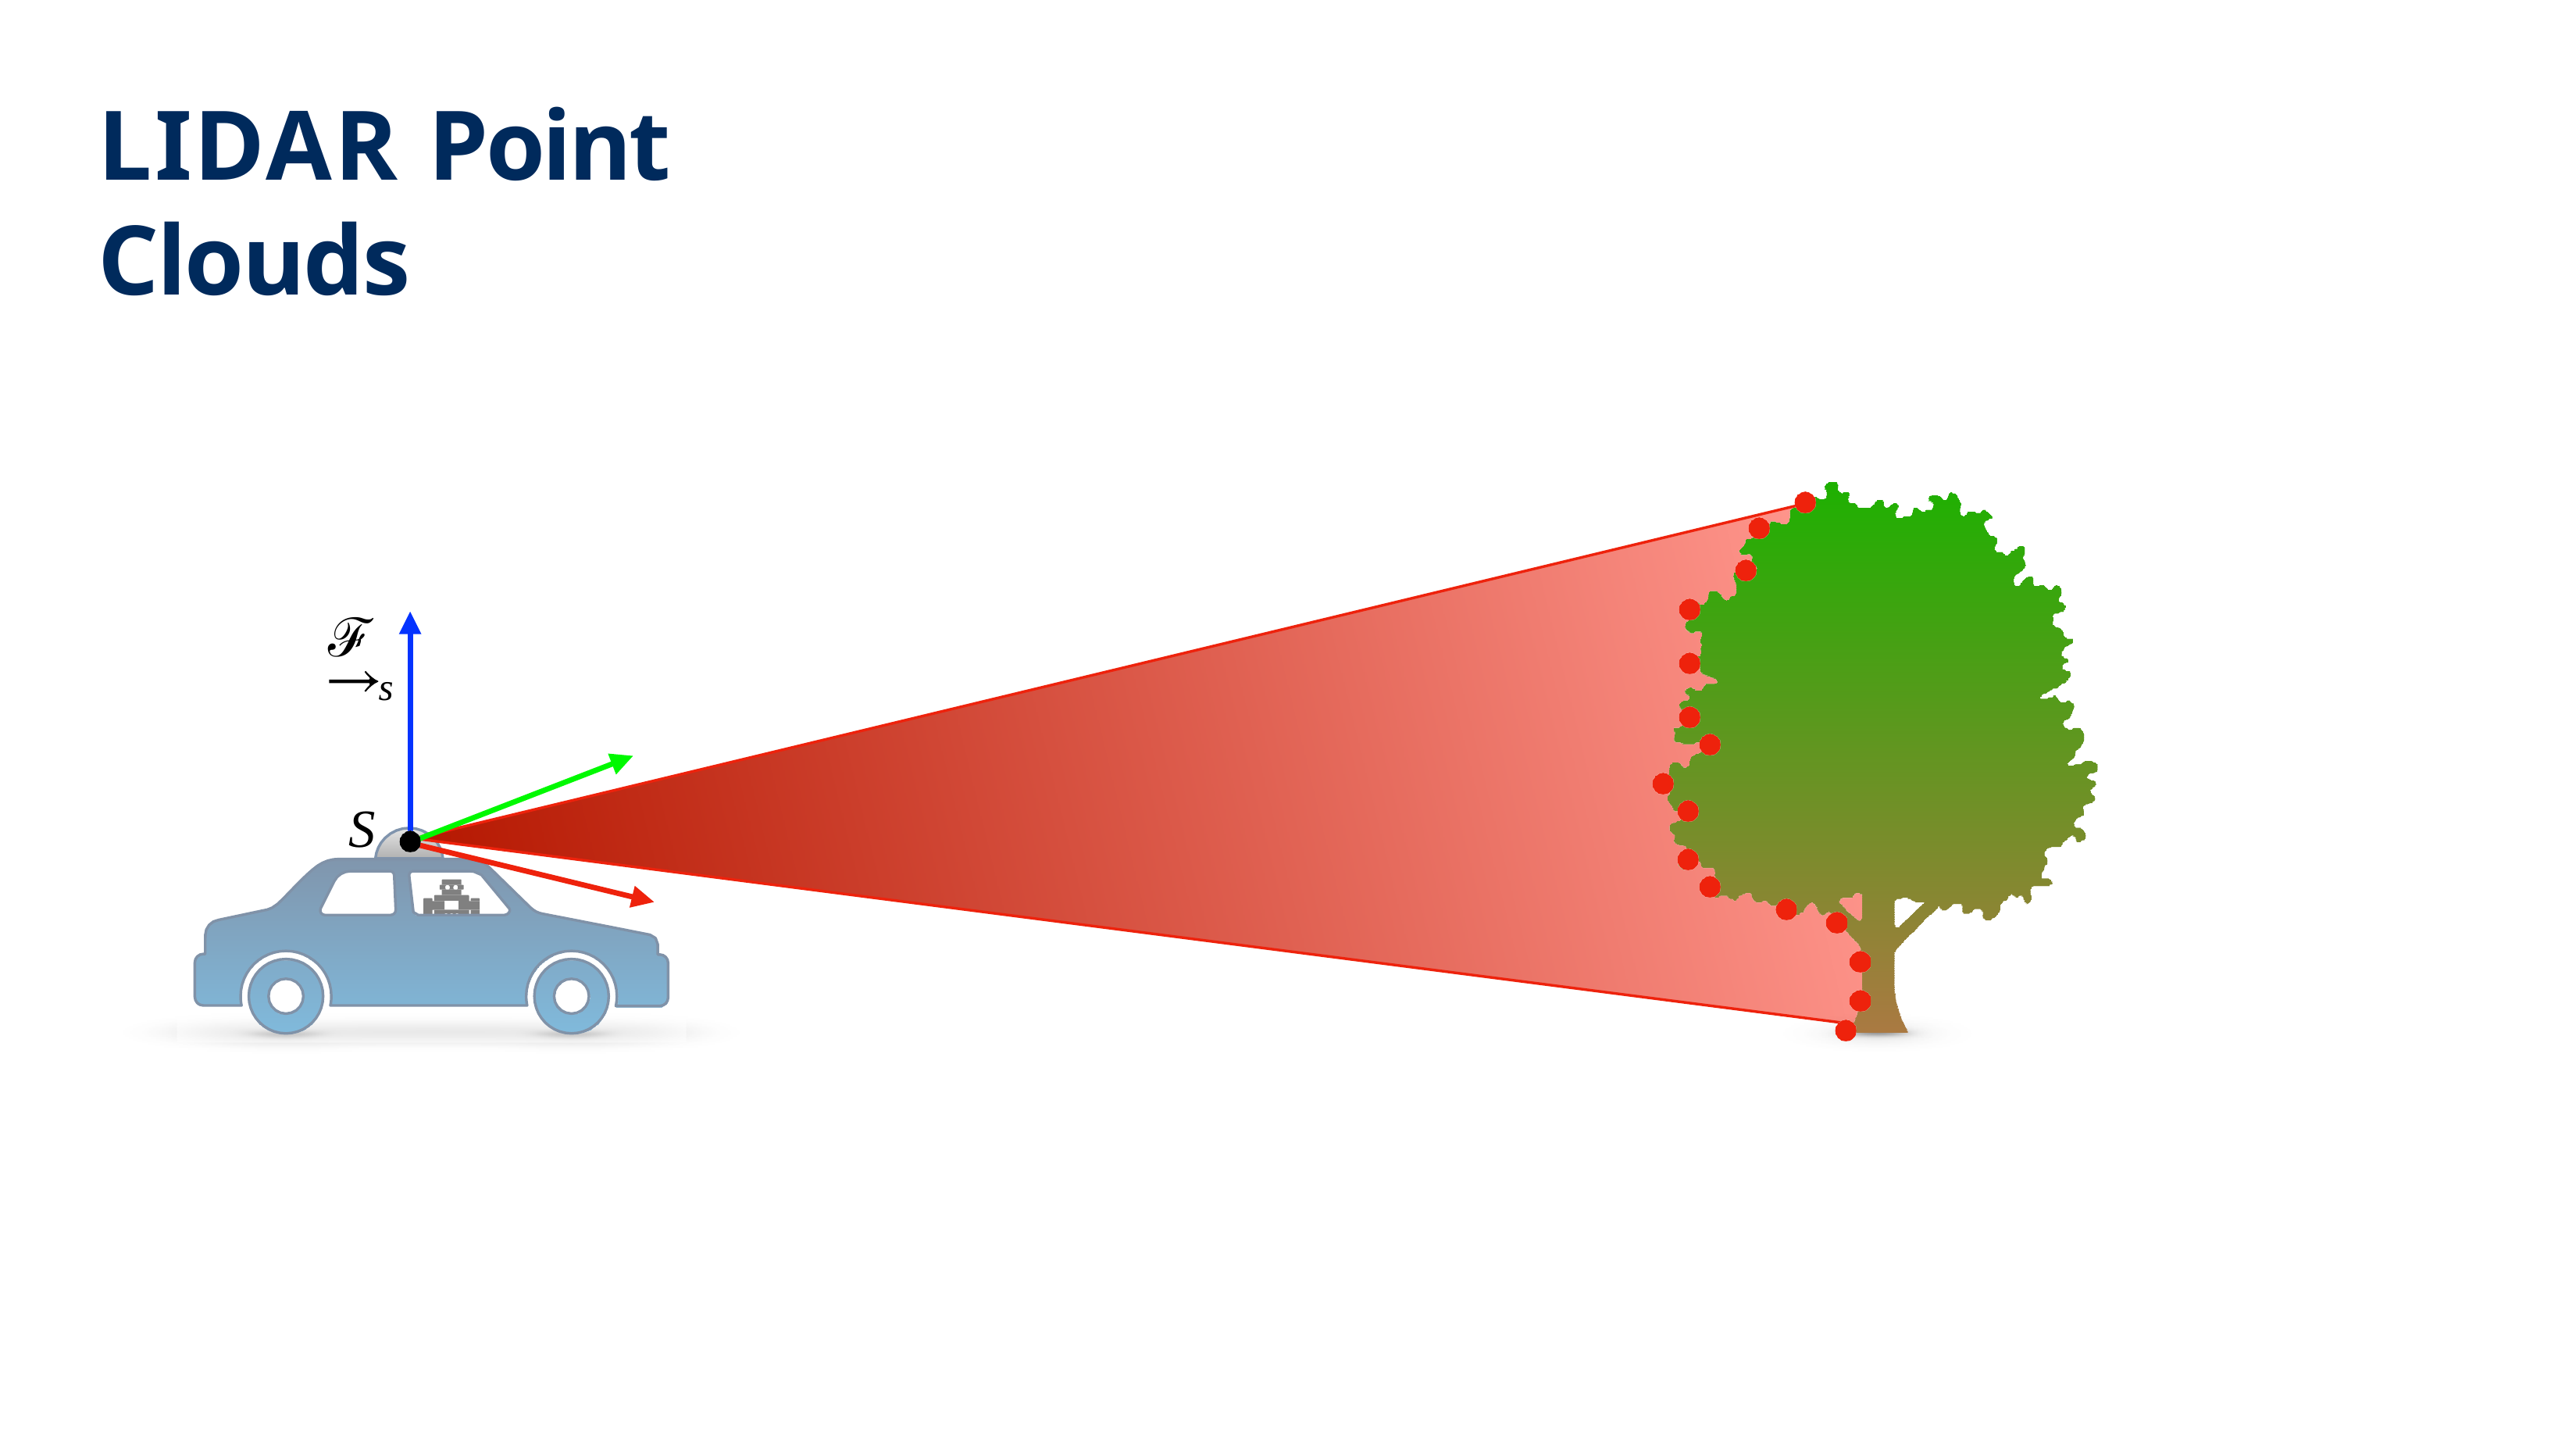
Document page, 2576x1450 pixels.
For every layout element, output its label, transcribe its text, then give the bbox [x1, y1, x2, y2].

text_box [1679, 598, 1700, 620]
text_box [1658, 482, 2098, 1033]
title LIDAR Point Clouds [96, 81, 937, 327]
text_box [413, 840, 1497, 1030]
text_box [1735, 559, 1757, 582]
text_box [1677, 848, 1699, 870]
text_box [1835, 1020, 1857, 1041]
text_box [1748, 517, 1770, 539]
text_box [177, 819, 687, 1043]
text_box [629, 885, 655, 908]
text_box [398, 611, 422, 634]
text_box [608, 753, 633, 775]
text_box [1679, 706, 1700, 728]
text_box [1699, 876, 1721, 898]
text_box ℱ s S [326, 606, 394, 859]
text_box [1849, 990, 1871, 1012]
text_box [413, 503, 1658, 836]
text_box [1497, 932, 2259, 1134]
text_box [1677, 800, 1699, 822]
text_box [1825, 912, 1848, 934]
text_box [1699, 734, 1721, 755]
text_box [399, 830, 421, 852]
text_box [1652, 773, 1674, 795]
text_box [32, 934, 831, 1136]
text_box [1679, 652, 1700, 674]
text_box [1849, 951, 1871, 973]
text_box [1775, 898, 1797, 920]
text_box [1794, 491, 1816, 513]
text_box [421, 538, 1658, 979]
